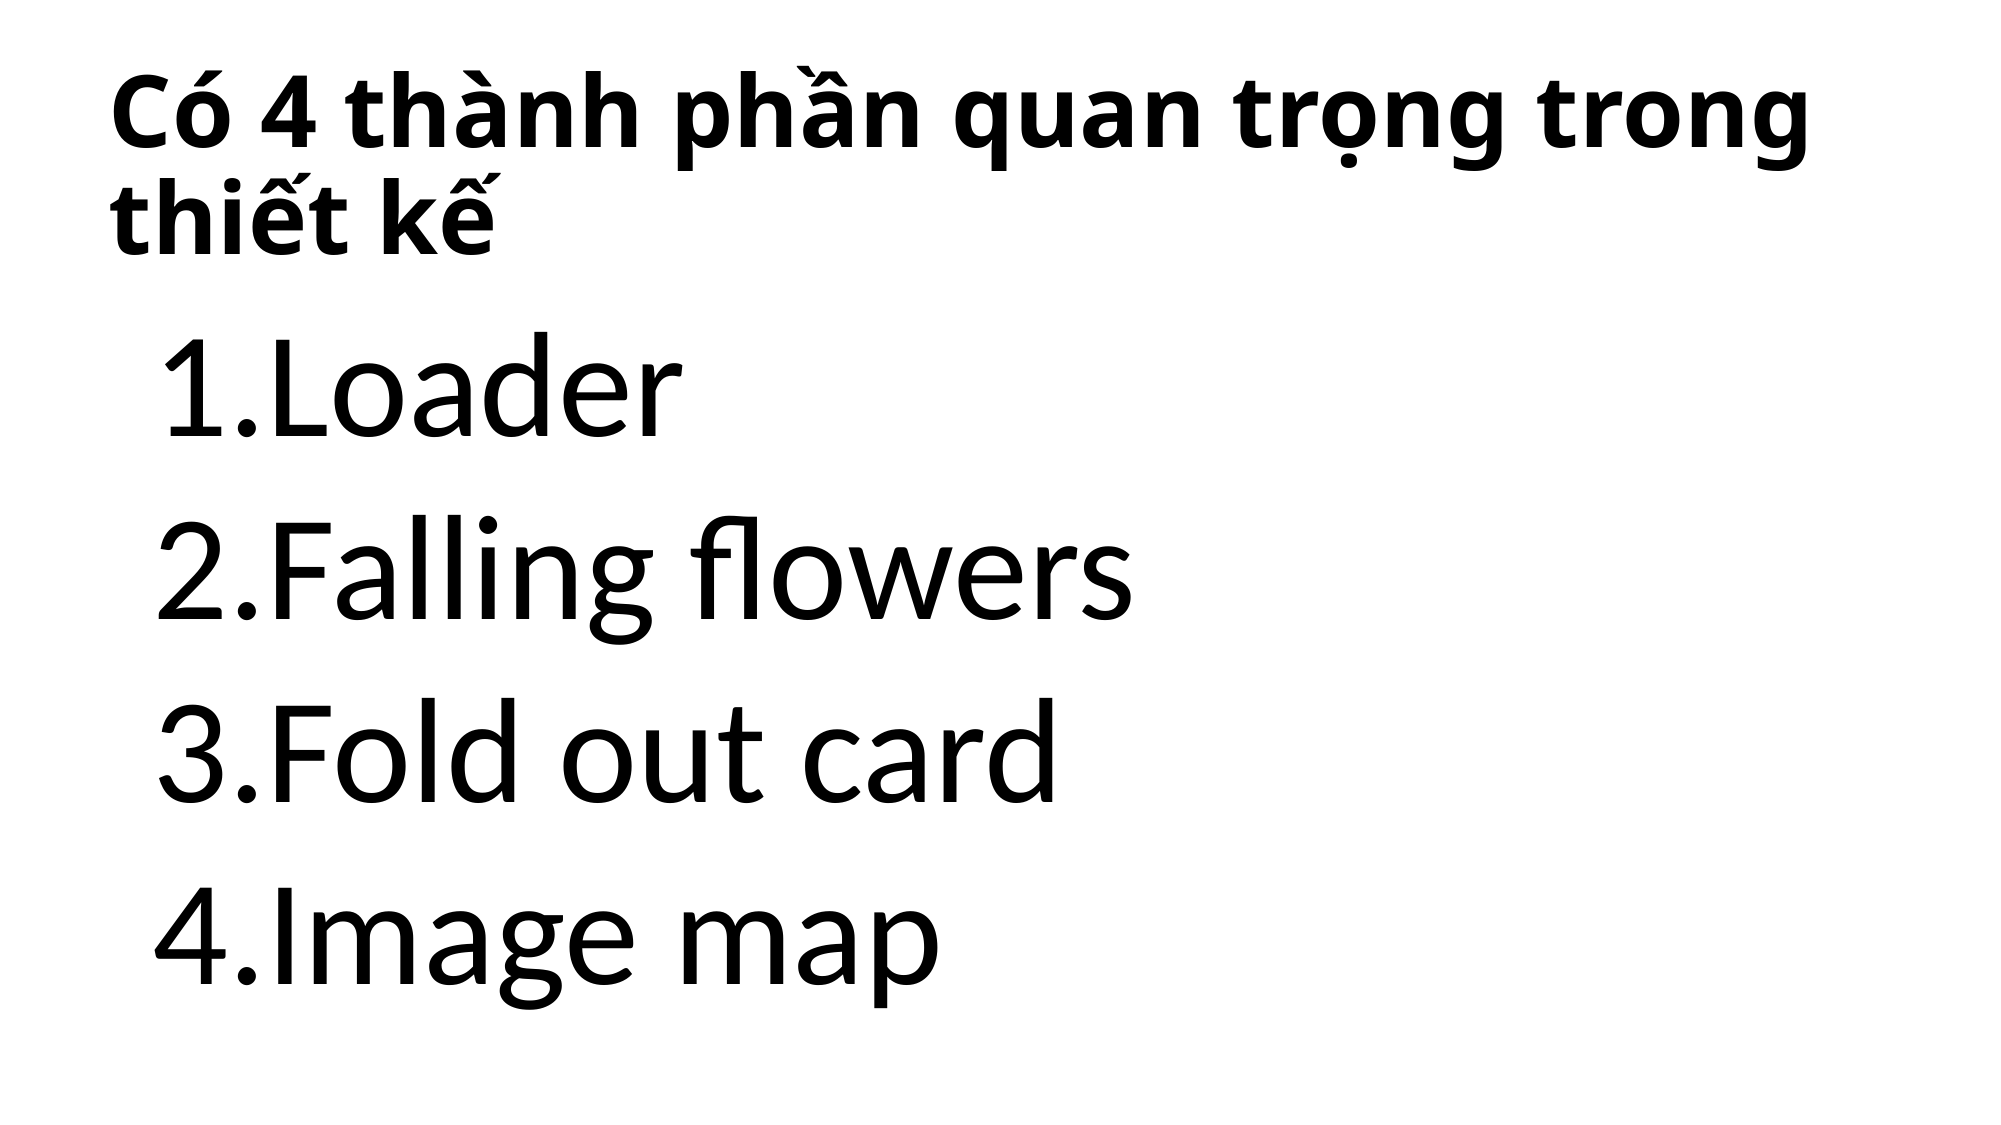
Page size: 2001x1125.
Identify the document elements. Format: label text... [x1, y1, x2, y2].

title Có 4 thành phần quan trọng trong thiết kế [93, 59, 1863, 278]
list Loader Falling flowers Fold out card Image map [137, 299, 1863, 1014]
